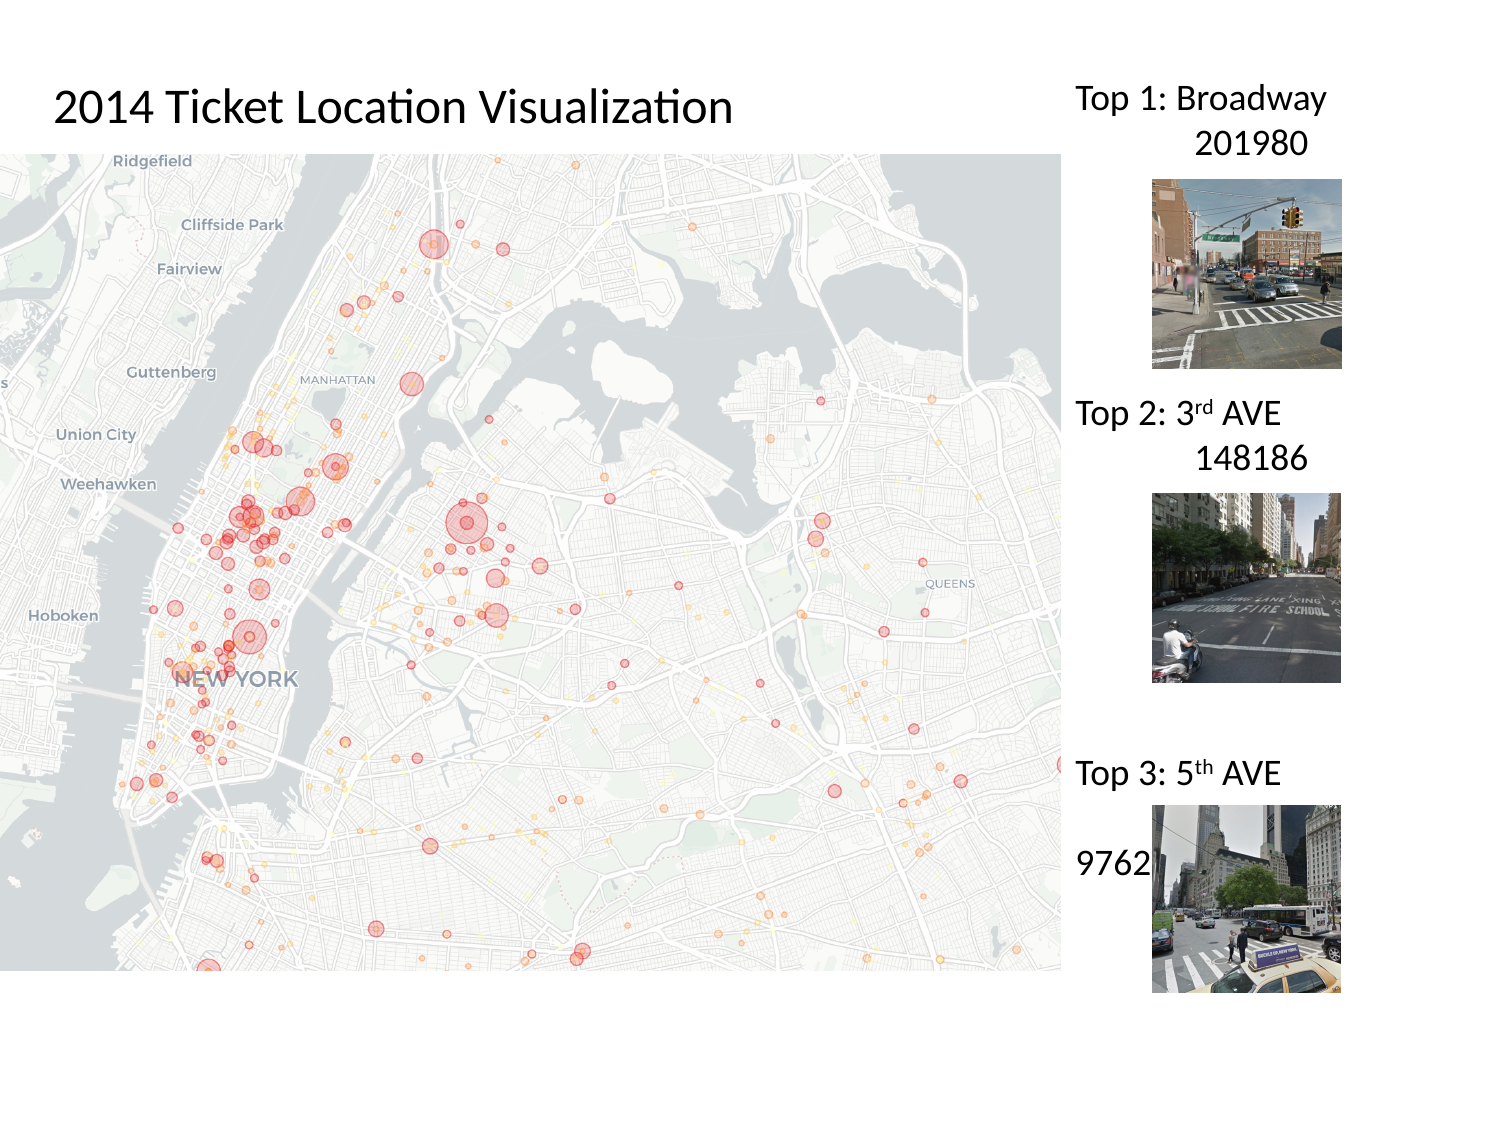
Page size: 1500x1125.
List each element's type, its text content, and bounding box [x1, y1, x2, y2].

picture [1152, 493, 1341, 683]
picture [1152, 805, 1341, 993]
picture [0, 154, 1061, 971]
text_box Top 1: Broadway 201980 Top 2: 3rd AVE 148186 Top 3: 5th AVE 97622 [1060, 65, 1448, 981]
picture [1152, 179, 1342, 369]
text_box 2014 Ticket Location Visualization [38, 65, 934, 141]
